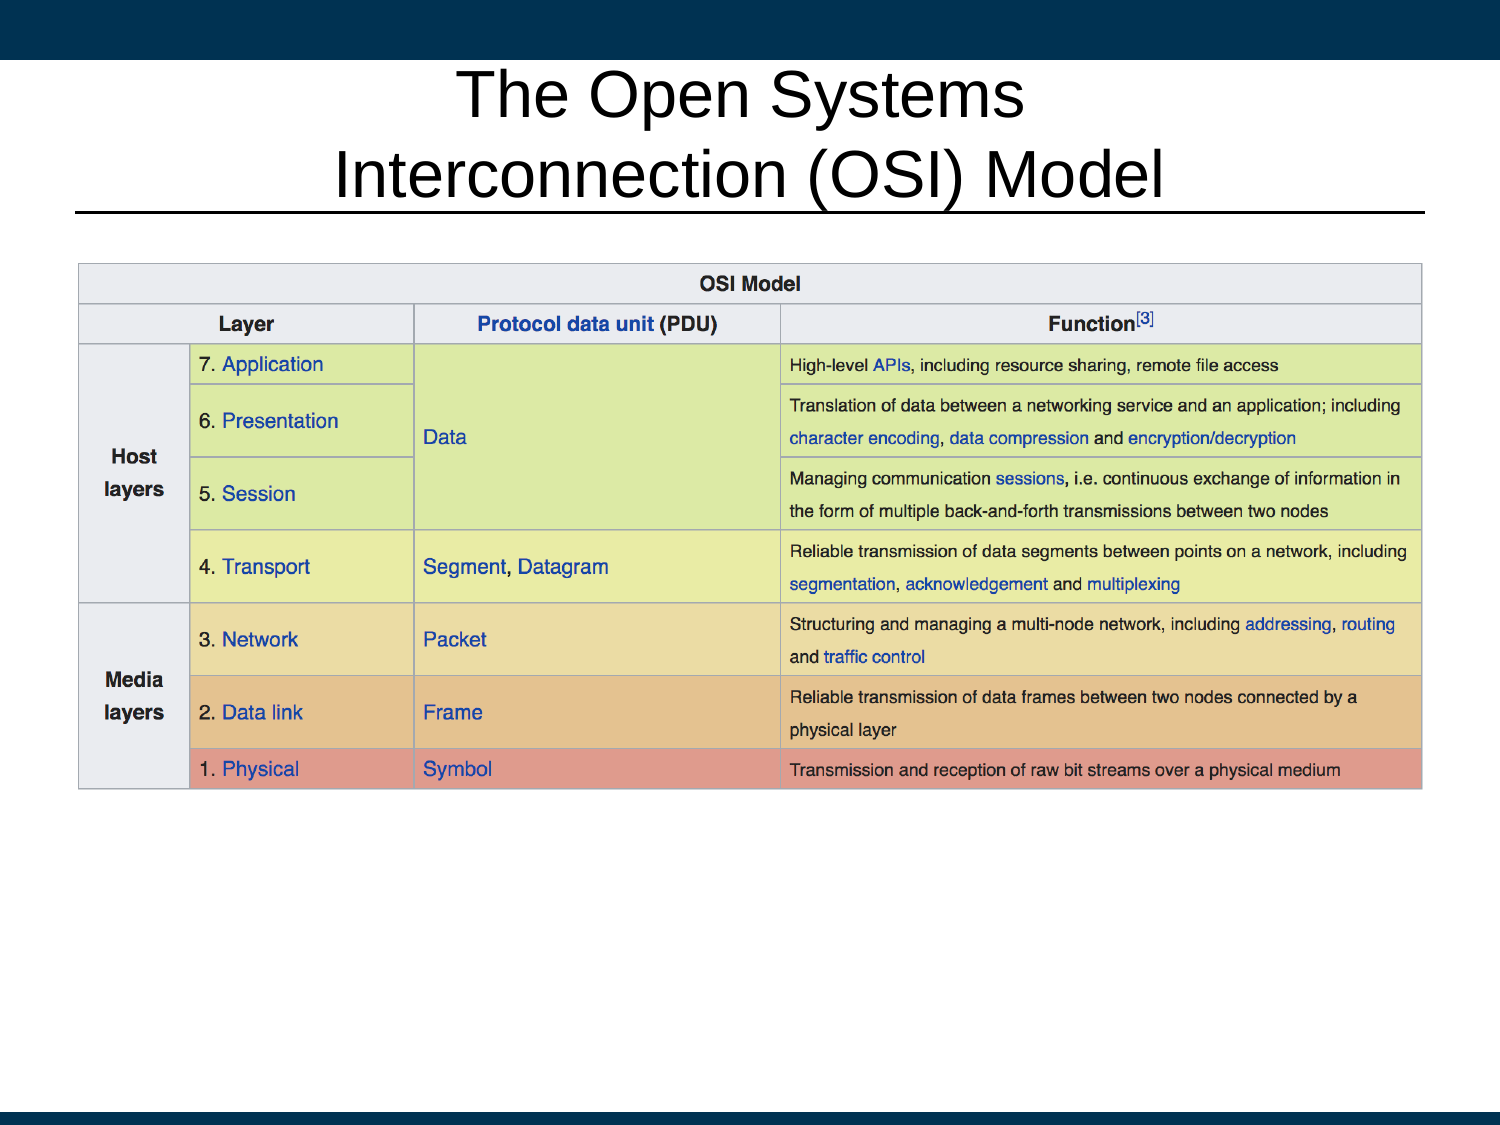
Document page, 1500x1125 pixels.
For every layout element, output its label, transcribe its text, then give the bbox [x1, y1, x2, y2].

title The Open Systems Interconnection (OSI) Model [75, 37, 1425, 225]
picture [74, 261, 1426, 791]
